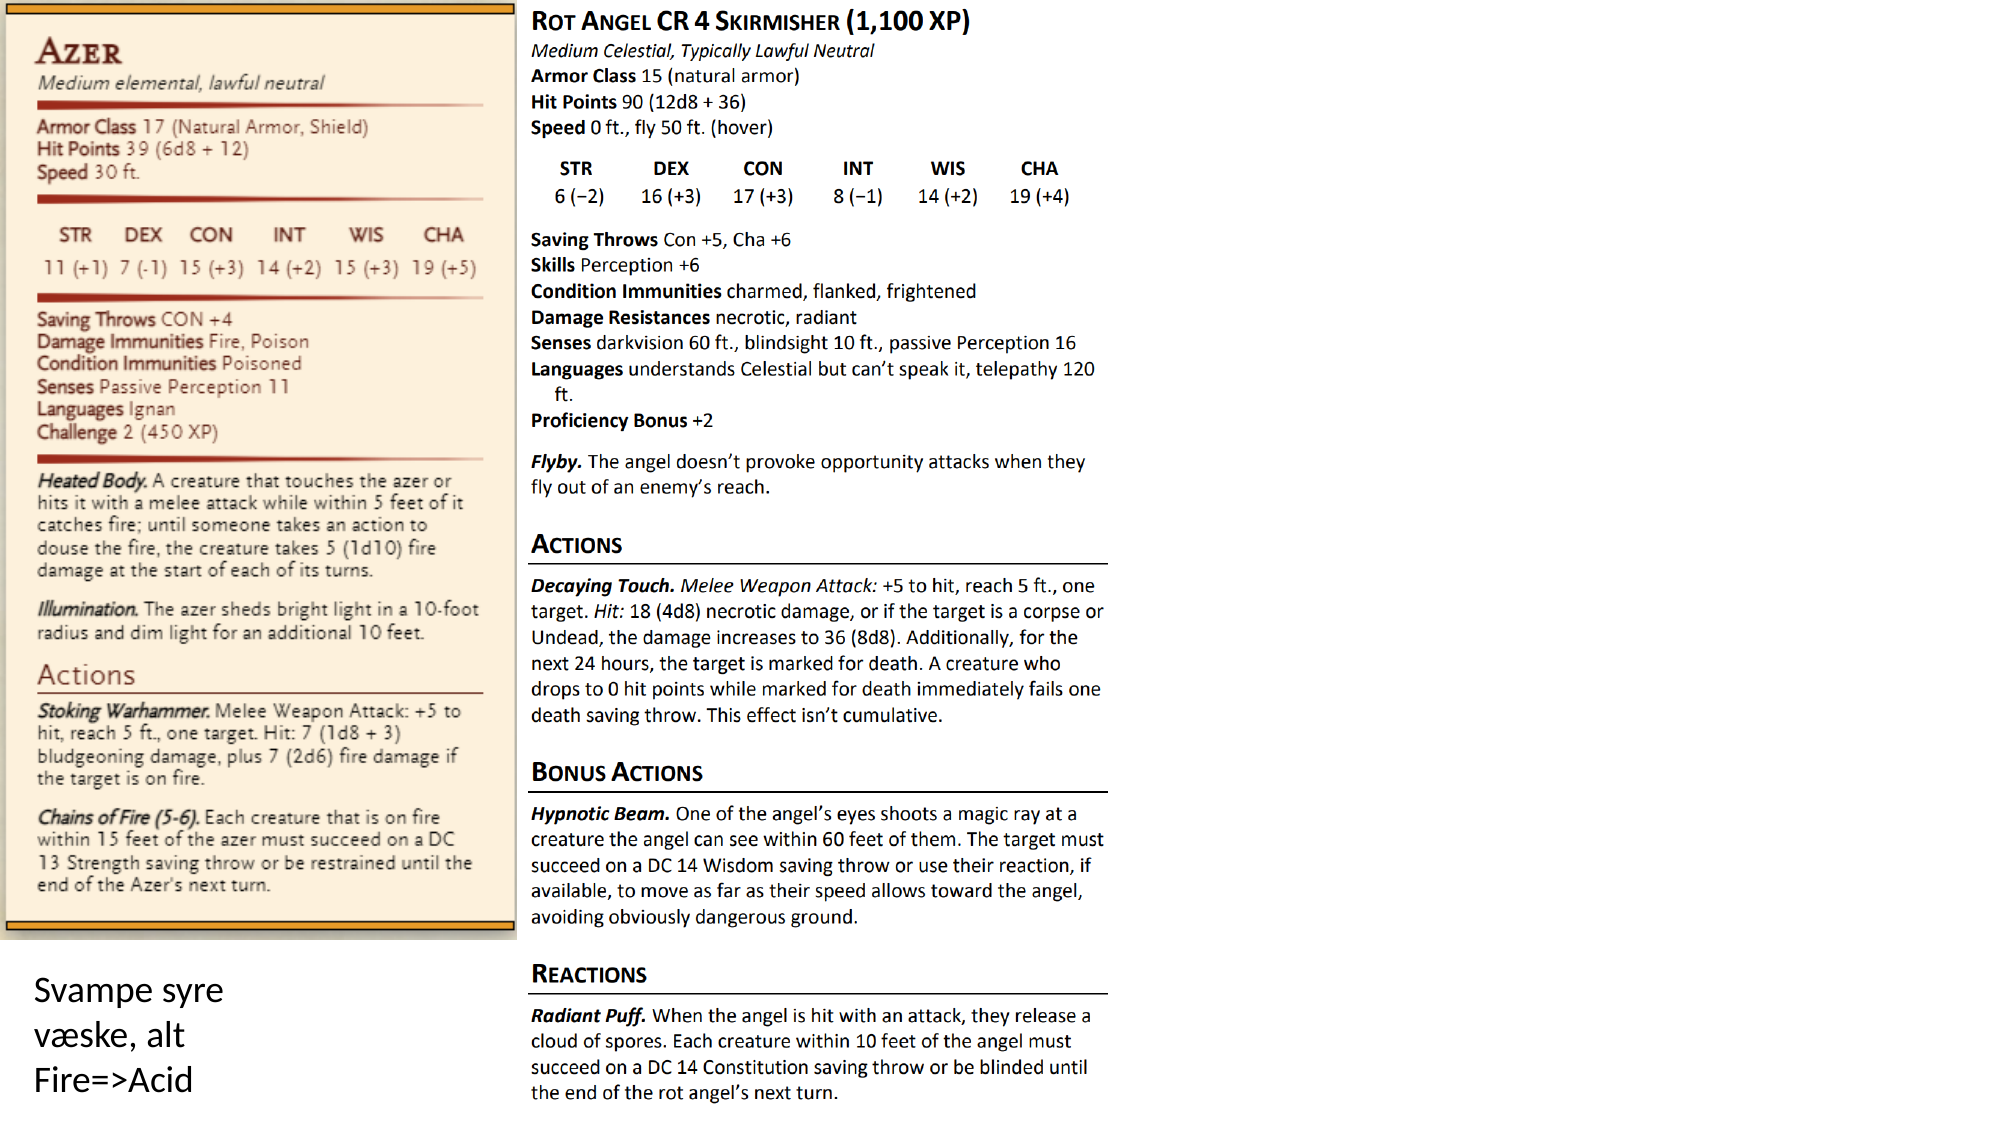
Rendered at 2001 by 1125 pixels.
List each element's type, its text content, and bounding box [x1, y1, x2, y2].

picture [0, 0, 1140, 1125]
text_box Svampe syre væske, alt Fire=>Acid [19, 957, 342, 1108]
